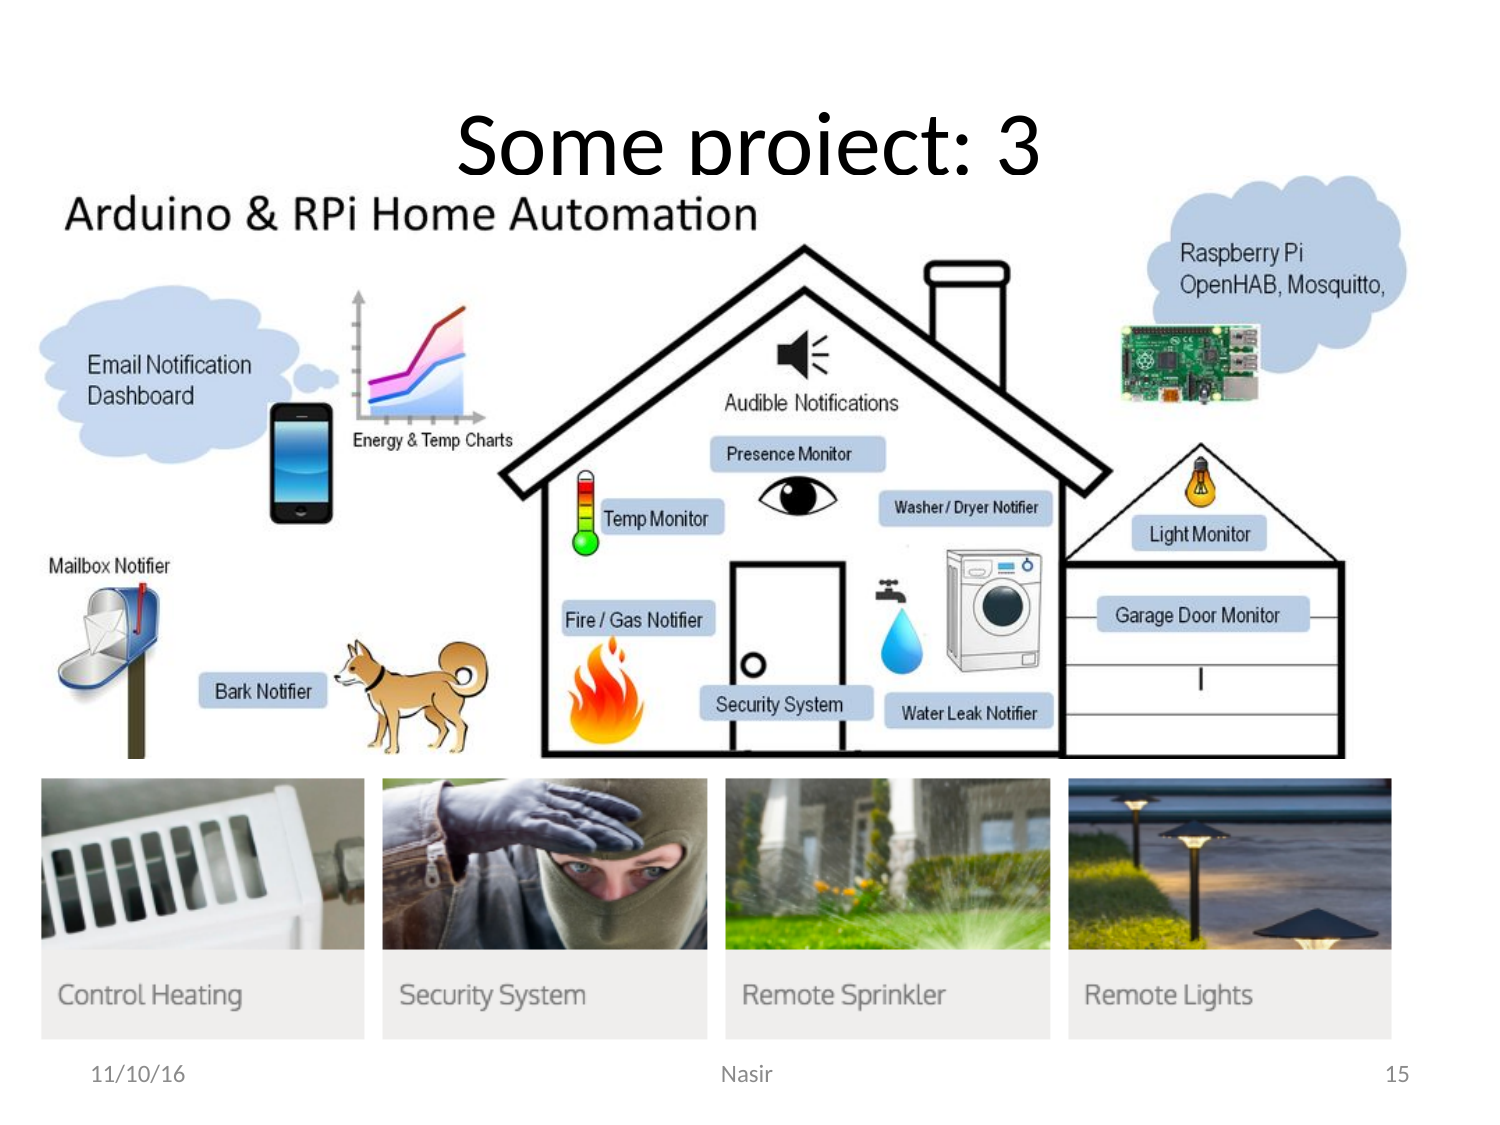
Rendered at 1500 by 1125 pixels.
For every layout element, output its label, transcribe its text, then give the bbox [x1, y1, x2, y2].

picture [35, 772, 1426, 1043]
slide_number 15 [1074, 1050, 1425, 1103]
picture [18, 175, 1444, 759]
footer Nasir [512, 1051, 988, 1103]
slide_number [75, 1051, 425, 1103]
title Some project: 3 [75, 45, 1425, 173]
